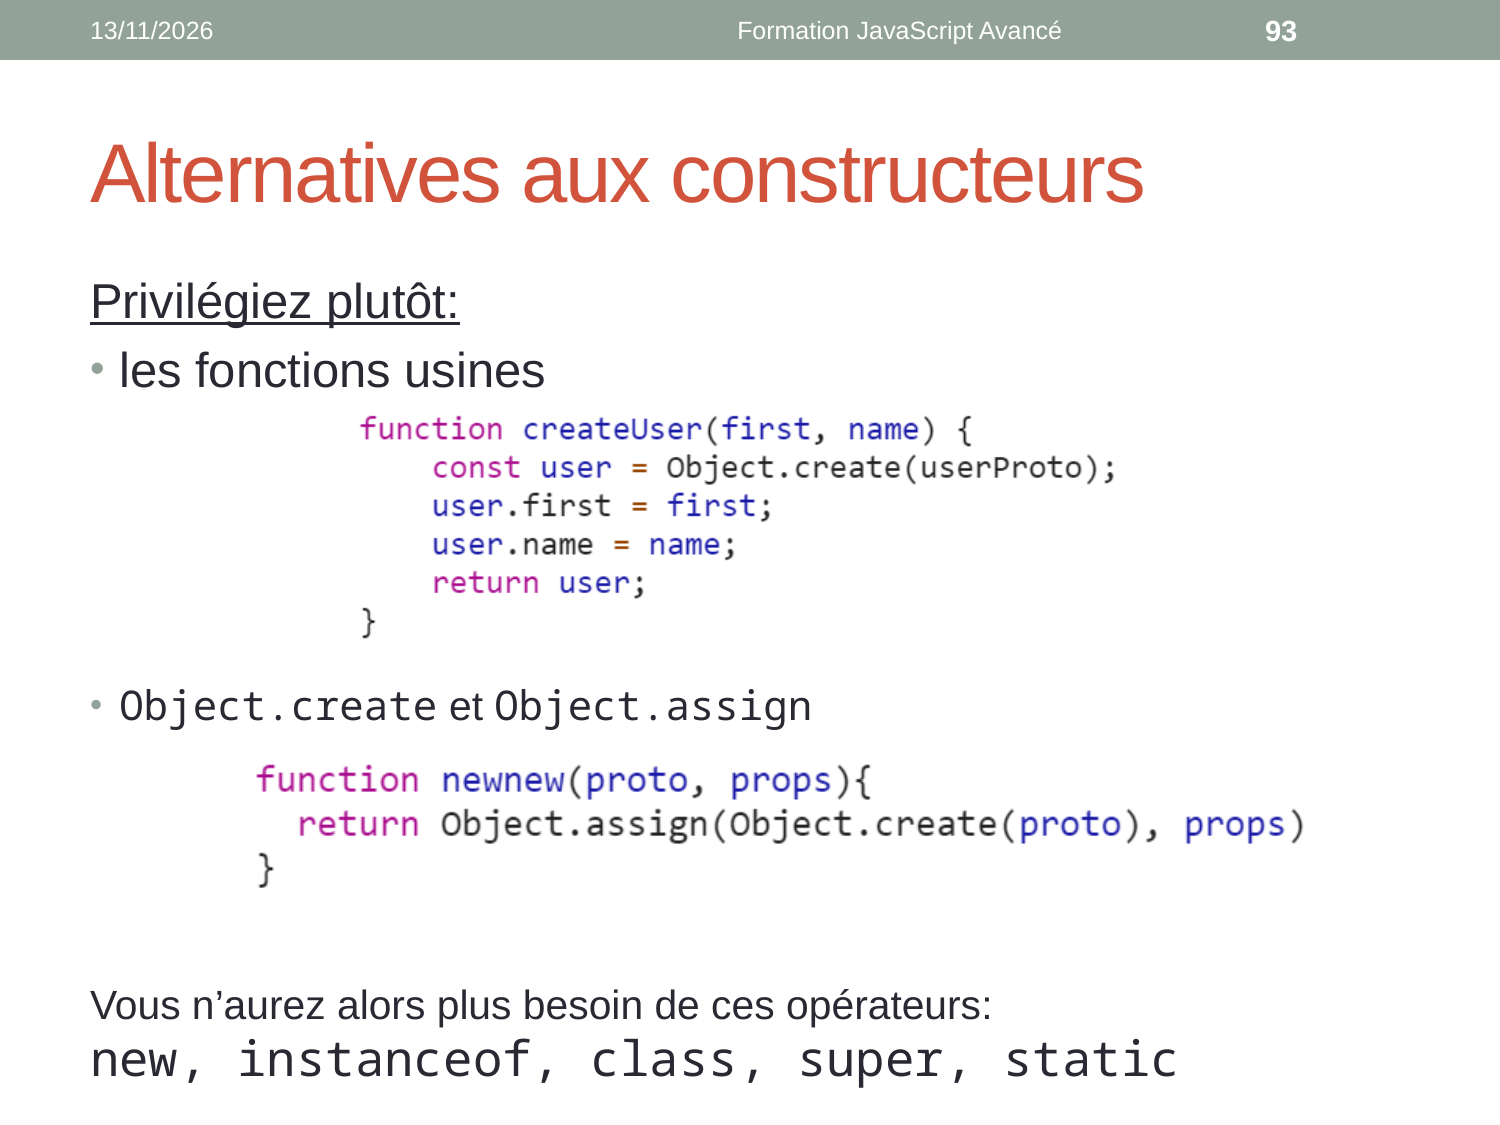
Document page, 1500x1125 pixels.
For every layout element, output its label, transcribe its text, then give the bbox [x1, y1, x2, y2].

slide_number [75, 3, 550, 57]
list Privilégiez plutôt: les fonctions usines Object.create et Object.assign Vous n’aurez alors plus besoin de ces opérateurs: new, instanceof, class, super, static [75, 262, 1425, 1094]
picture [336, 396, 1134, 653]
footer Formation JavaScript Avancé [562, 3, 1238, 57]
title Alternatives aux constructeurs [75, 87, 1425, 250]
slide_number 93 [1250, 3, 1425, 57]
picture [243, 751, 1323, 899]
